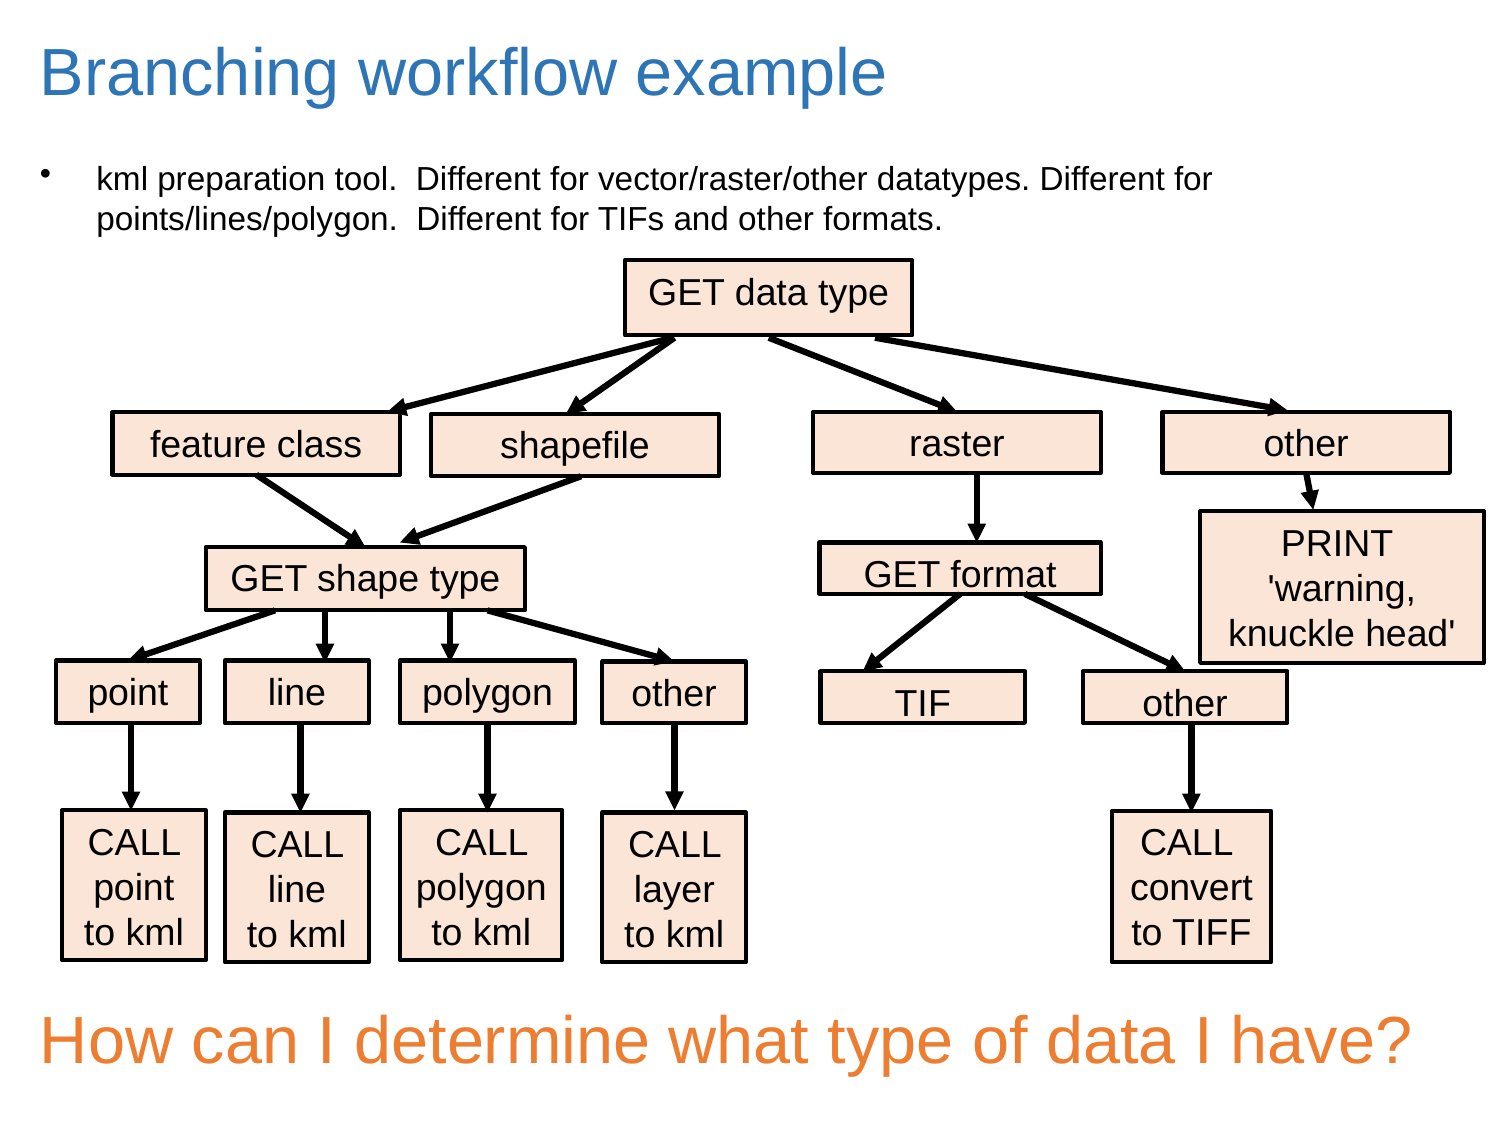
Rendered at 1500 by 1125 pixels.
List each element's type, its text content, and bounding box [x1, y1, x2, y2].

list kml preparation tool. Different for vector/raster/other datatypes. Different for points/lines/polygon. Different for TIFs and other formats. How can I determine what type of data I have? [24, 149, 1450, 1038]
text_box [1024, 593, 1186, 672]
text_box other [600, 659, 748, 725]
text_box CALL point to kml [60, 808, 208, 962]
text_box GET format [817, 540, 1103, 596]
text_box feature class [110, 410, 402, 477]
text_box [874, 337, 1288, 411]
text_box line [223, 658, 371, 725]
title Branching workflow example [24, 31, 1338, 107]
text_box point [54, 658, 202, 725]
text_box polygon [398, 658, 577, 725]
text_box other [1081, 669, 1289, 725]
text_box GET shape type [204, 545, 527, 612]
text_box other [1160, 410, 1452, 475]
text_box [399, 475, 582, 543]
text_box CALL line to kml [223, 810, 371, 964]
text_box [862, 593, 961, 672]
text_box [255, 474, 366, 548]
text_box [1305, 472, 1314, 510]
text_box PRINT 'warning, knuckle head' [1198, 509, 1486, 665]
text_box shapefile [429, 412, 721, 478]
text_box CALL convert to TIFF [1110, 809, 1273, 964]
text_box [487, 610, 675, 662]
text_box GET data type [623, 258, 914, 337]
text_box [768, 337, 873, 412]
text_box raster [811, 419, 1103, 475]
text_box TIF [818, 669, 1027, 725]
text_box CALL layer to kml [600, 810, 748, 964]
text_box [565, 337, 675, 414]
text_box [127, 610, 276, 661]
text_box CALL polygon to kml [398, 808, 564, 962]
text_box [387, 337, 564, 412]
